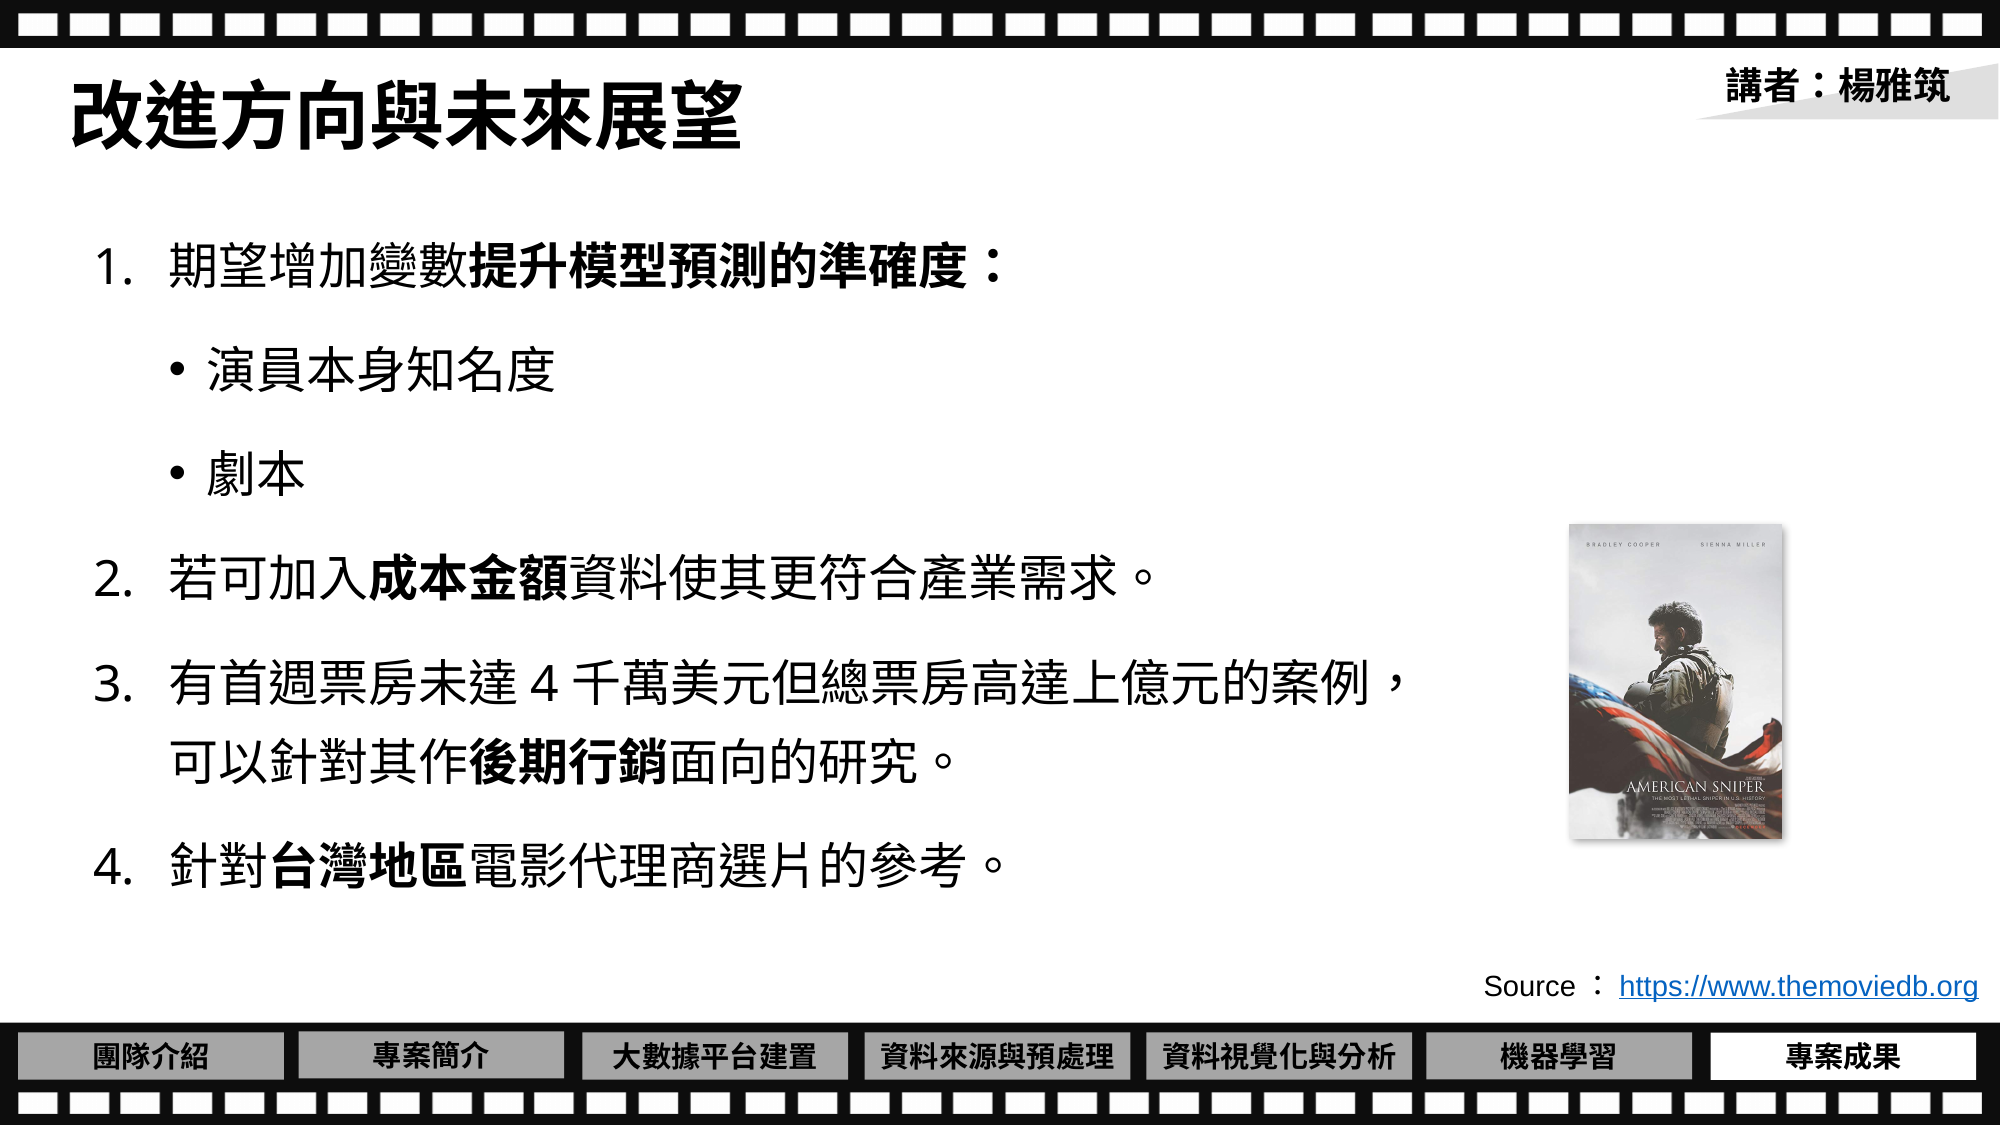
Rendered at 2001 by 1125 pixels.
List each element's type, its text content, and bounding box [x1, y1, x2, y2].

text_box Source：https://www.themoviedb.org [997, 959, 1995, 1010]
picture [20, 14, 1980, 36]
title 改進方向與未來展望 [54, 59, 1710, 179]
list 期望增加變數提升模型預測的準確度： 演員本身知名度 劇本 若可加入成本金額資料使其更符合產業需求。 有首週票房未達4千萬美元但總票房高達上億元的案例，可以針對其作後期行銷面向的研究。 針對台灣地區電影代理商選片的參考。 [78, 207, 1444, 1016]
list 講者：楊雅筑 [1710, 59, 2000, 179]
picture [20, 1093, 1980, 1114]
picture [1569, 524, 1782, 839]
